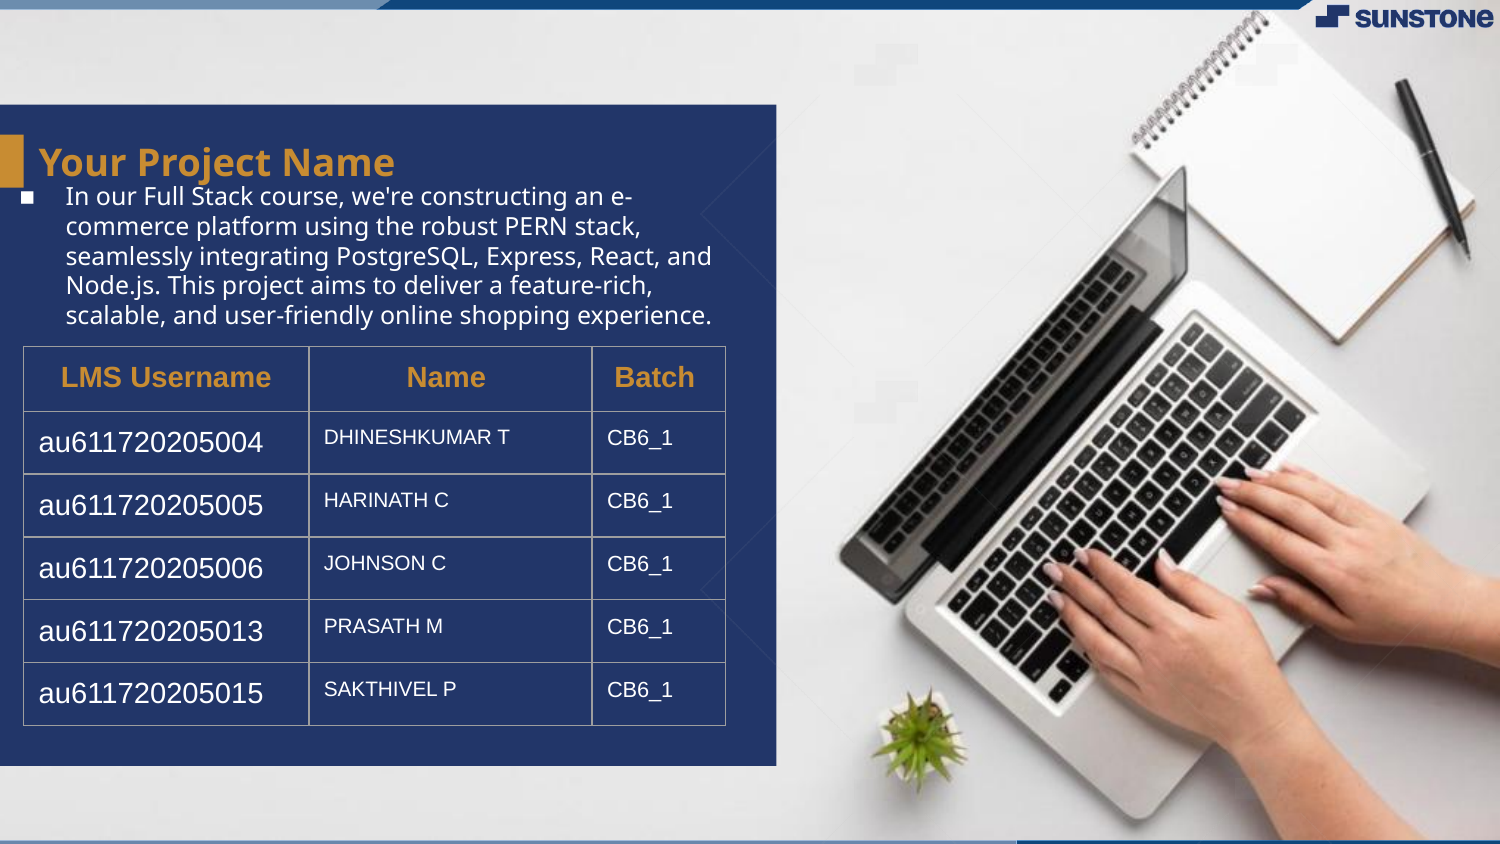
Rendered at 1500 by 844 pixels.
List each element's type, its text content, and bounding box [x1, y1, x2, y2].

table_cell CB6_1 [593, 663, 694, 725]
table_cell au611720205015 [24, 663, 308, 725]
table_cell CB6_1 [593, 538, 694, 599]
title Your Project Name [23, 132, 585, 172]
table_cell JOHNSON C [310, 538, 591, 599]
table_header LMS Username [24, 347, 308, 411]
table_cell au611720205006 [24, 538, 308, 599]
table_cell au611720205004 [24, 412, 308, 473]
table_cell PRASATH M [310, 600, 591, 662]
picture [0, 0, 1500, 844]
table_cell CB6_1 [593, 475, 694, 536]
list In our Full Stack course, we're constructing an e-commerce platform using the robust PERN stack, seamlessly integrating PostgreSQL, Express, React, and Node.js. This project aims to deliver a feature-rich, scalable, and user-friendly online shopping experience. [3, 172, 694, 671]
table_cell CB6_1 [593, 412, 694, 473]
table_cell SAKTHIVEL P [310, 663, 591, 725]
table_cell au611720205013 [24, 600, 308, 662]
table_cell CB6_1 [593, 600, 694, 662]
table_cell au611720205005 [24, 475, 308, 536]
table_cell HARINATH C [310, 475, 591, 536]
table_header Batch [593, 347, 694, 411]
table_cell DHINESHKUMAR T [310, 412, 591, 473]
table_header Name [310, 347, 591, 411]
